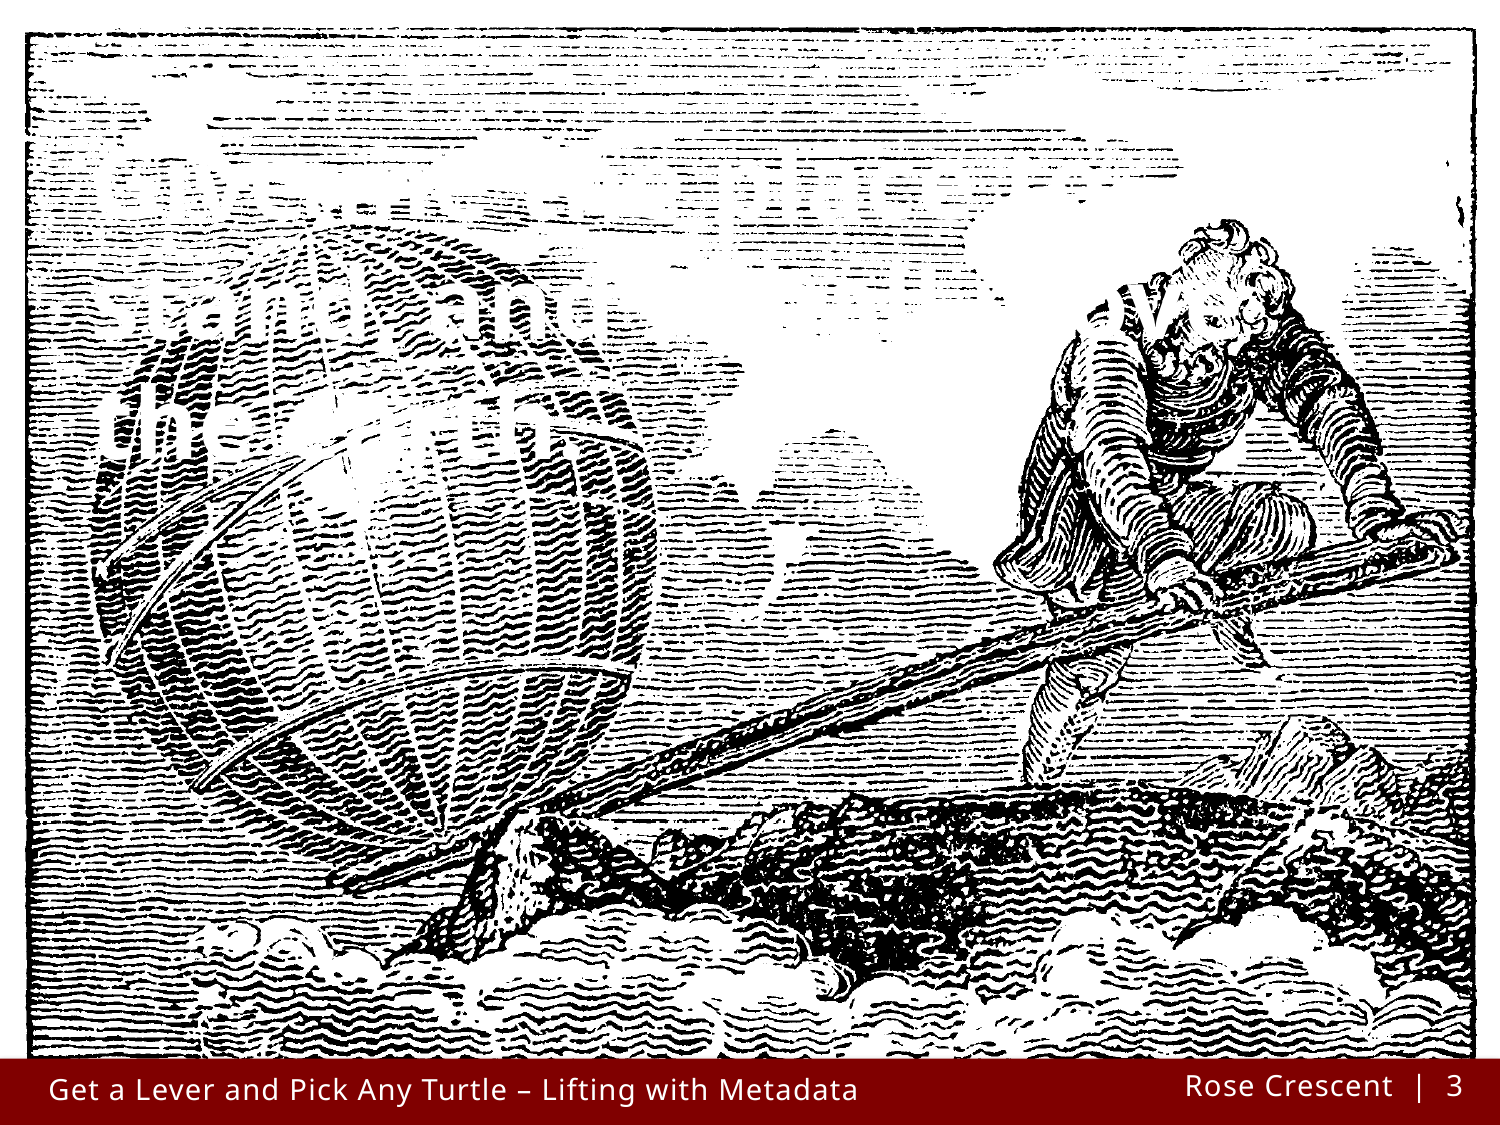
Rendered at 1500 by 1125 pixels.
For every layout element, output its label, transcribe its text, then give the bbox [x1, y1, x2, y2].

list Give me the place to stand, and I shall move the earth. [75, 112, 1431, 378]
picture [0, 0, 1500, 1058]
